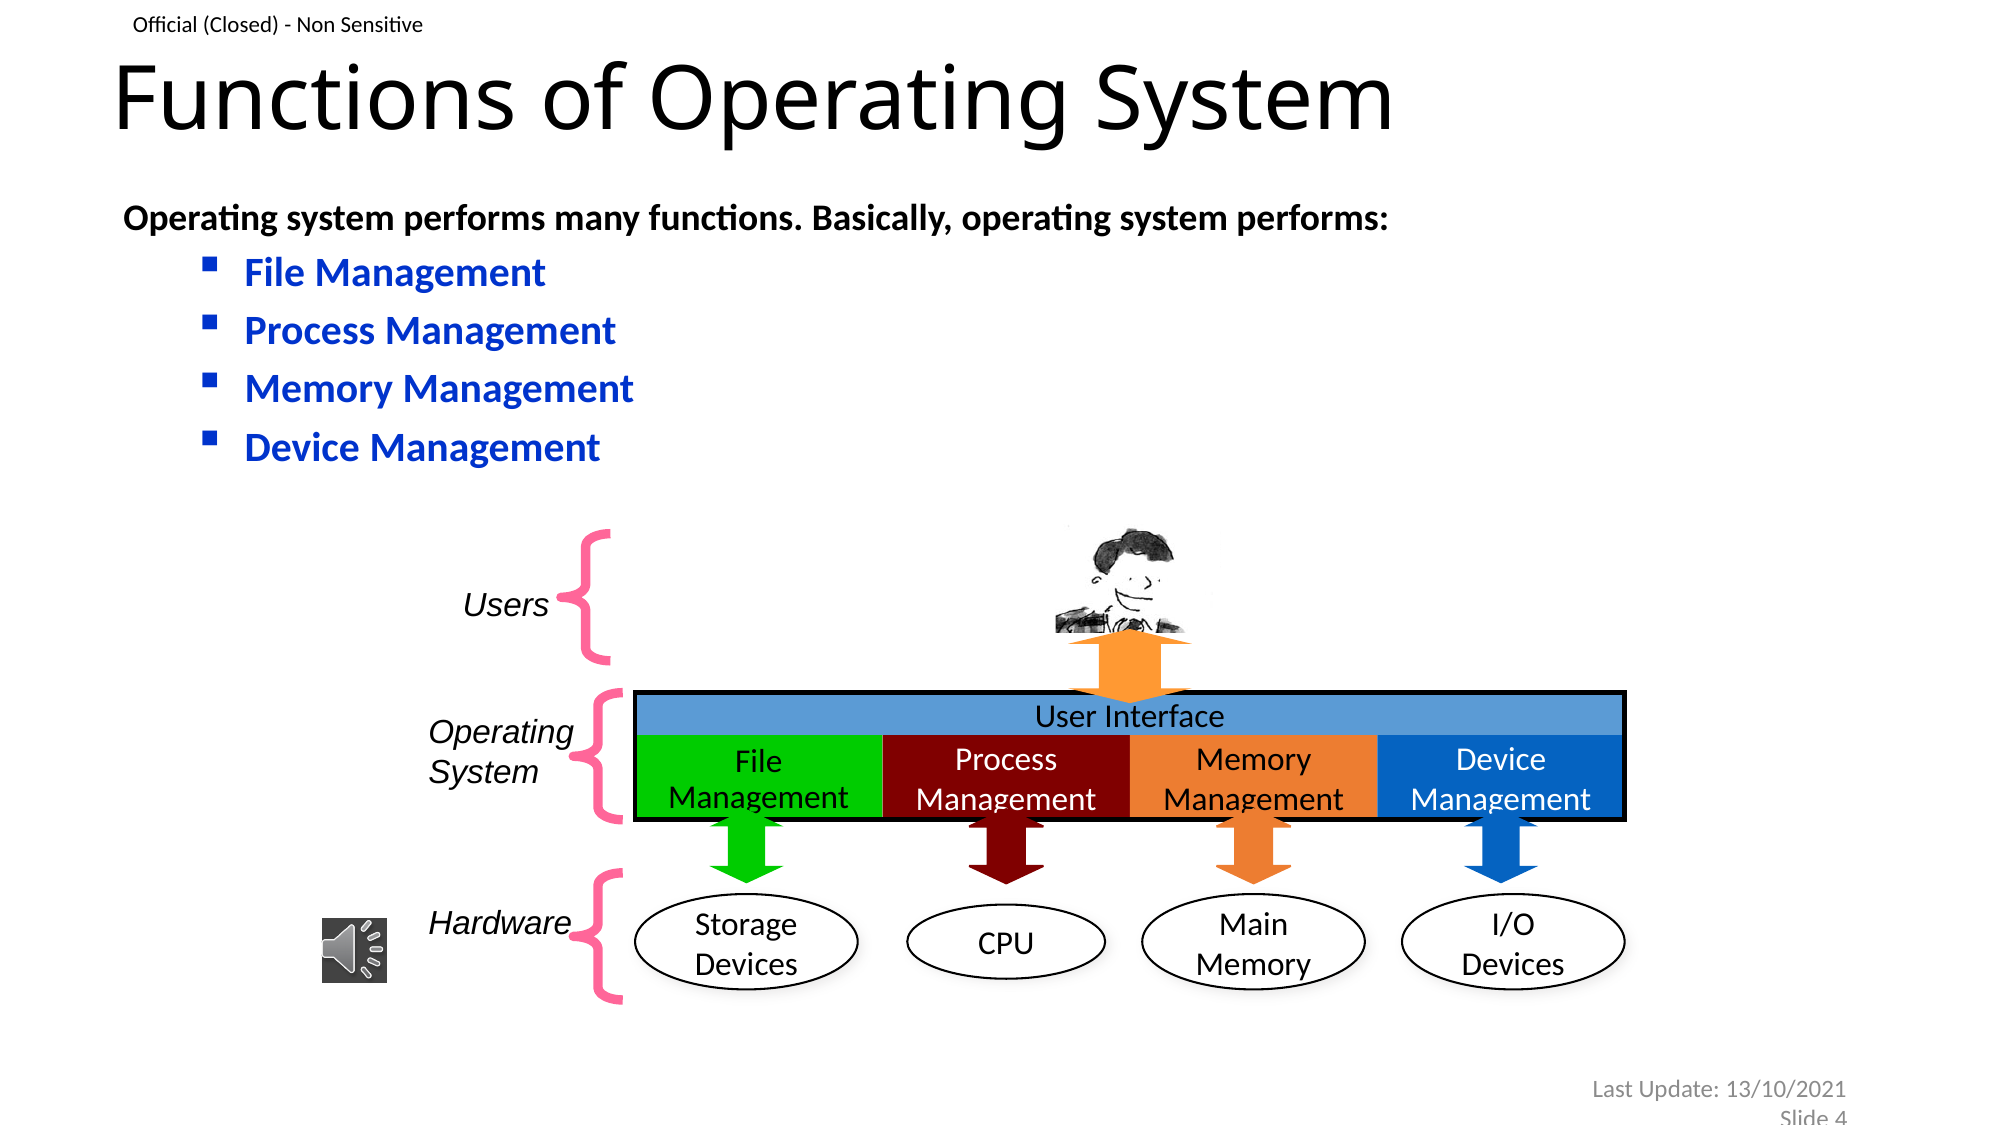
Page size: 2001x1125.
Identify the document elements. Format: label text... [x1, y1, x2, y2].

title Functions of Operating System [96, 44, 2000, 157]
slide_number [1412, 1042, 1863, 1103]
picture [321, 917, 388, 985]
text_box Operating system performs many functions. Basically, operating system performs: File Management Process Management Memory Management Device Management [108, 185, 1459, 478]
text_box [412, 512, 1625, 1000]
